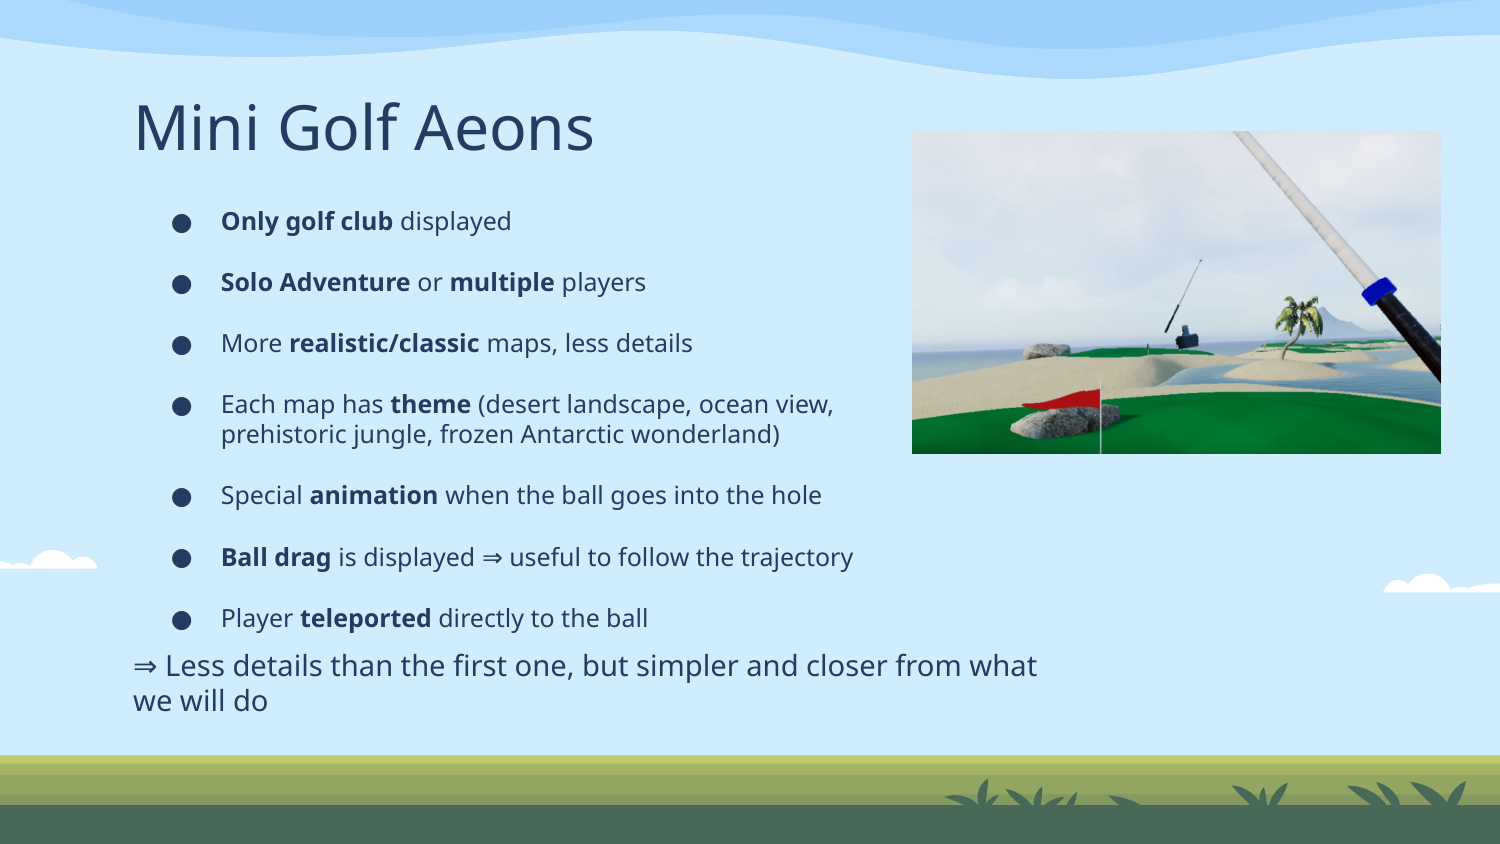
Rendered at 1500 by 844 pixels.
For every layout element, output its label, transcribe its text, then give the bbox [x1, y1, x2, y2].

subtitle ⇒ Less details than the first one, but simpler and closer from what we will do [118, 670, 1100, 732]
subtitle Only golf club displayed Solo Adventure or multiple players More realistic/classic maps, less details Each map has theme (desert landscape, ocean view, prehistoric jungle, frozen Antarctic wonderland) Special animation when the ball goes into the hole Ball drag is displayed ⇒ useful to follow the trajectory Player teleported directly to the ball [130, 190, 922, 670]
title Mini Golf Aeons [118, 72, 1382, 167]
picture [912, 130, 1442, 454]
